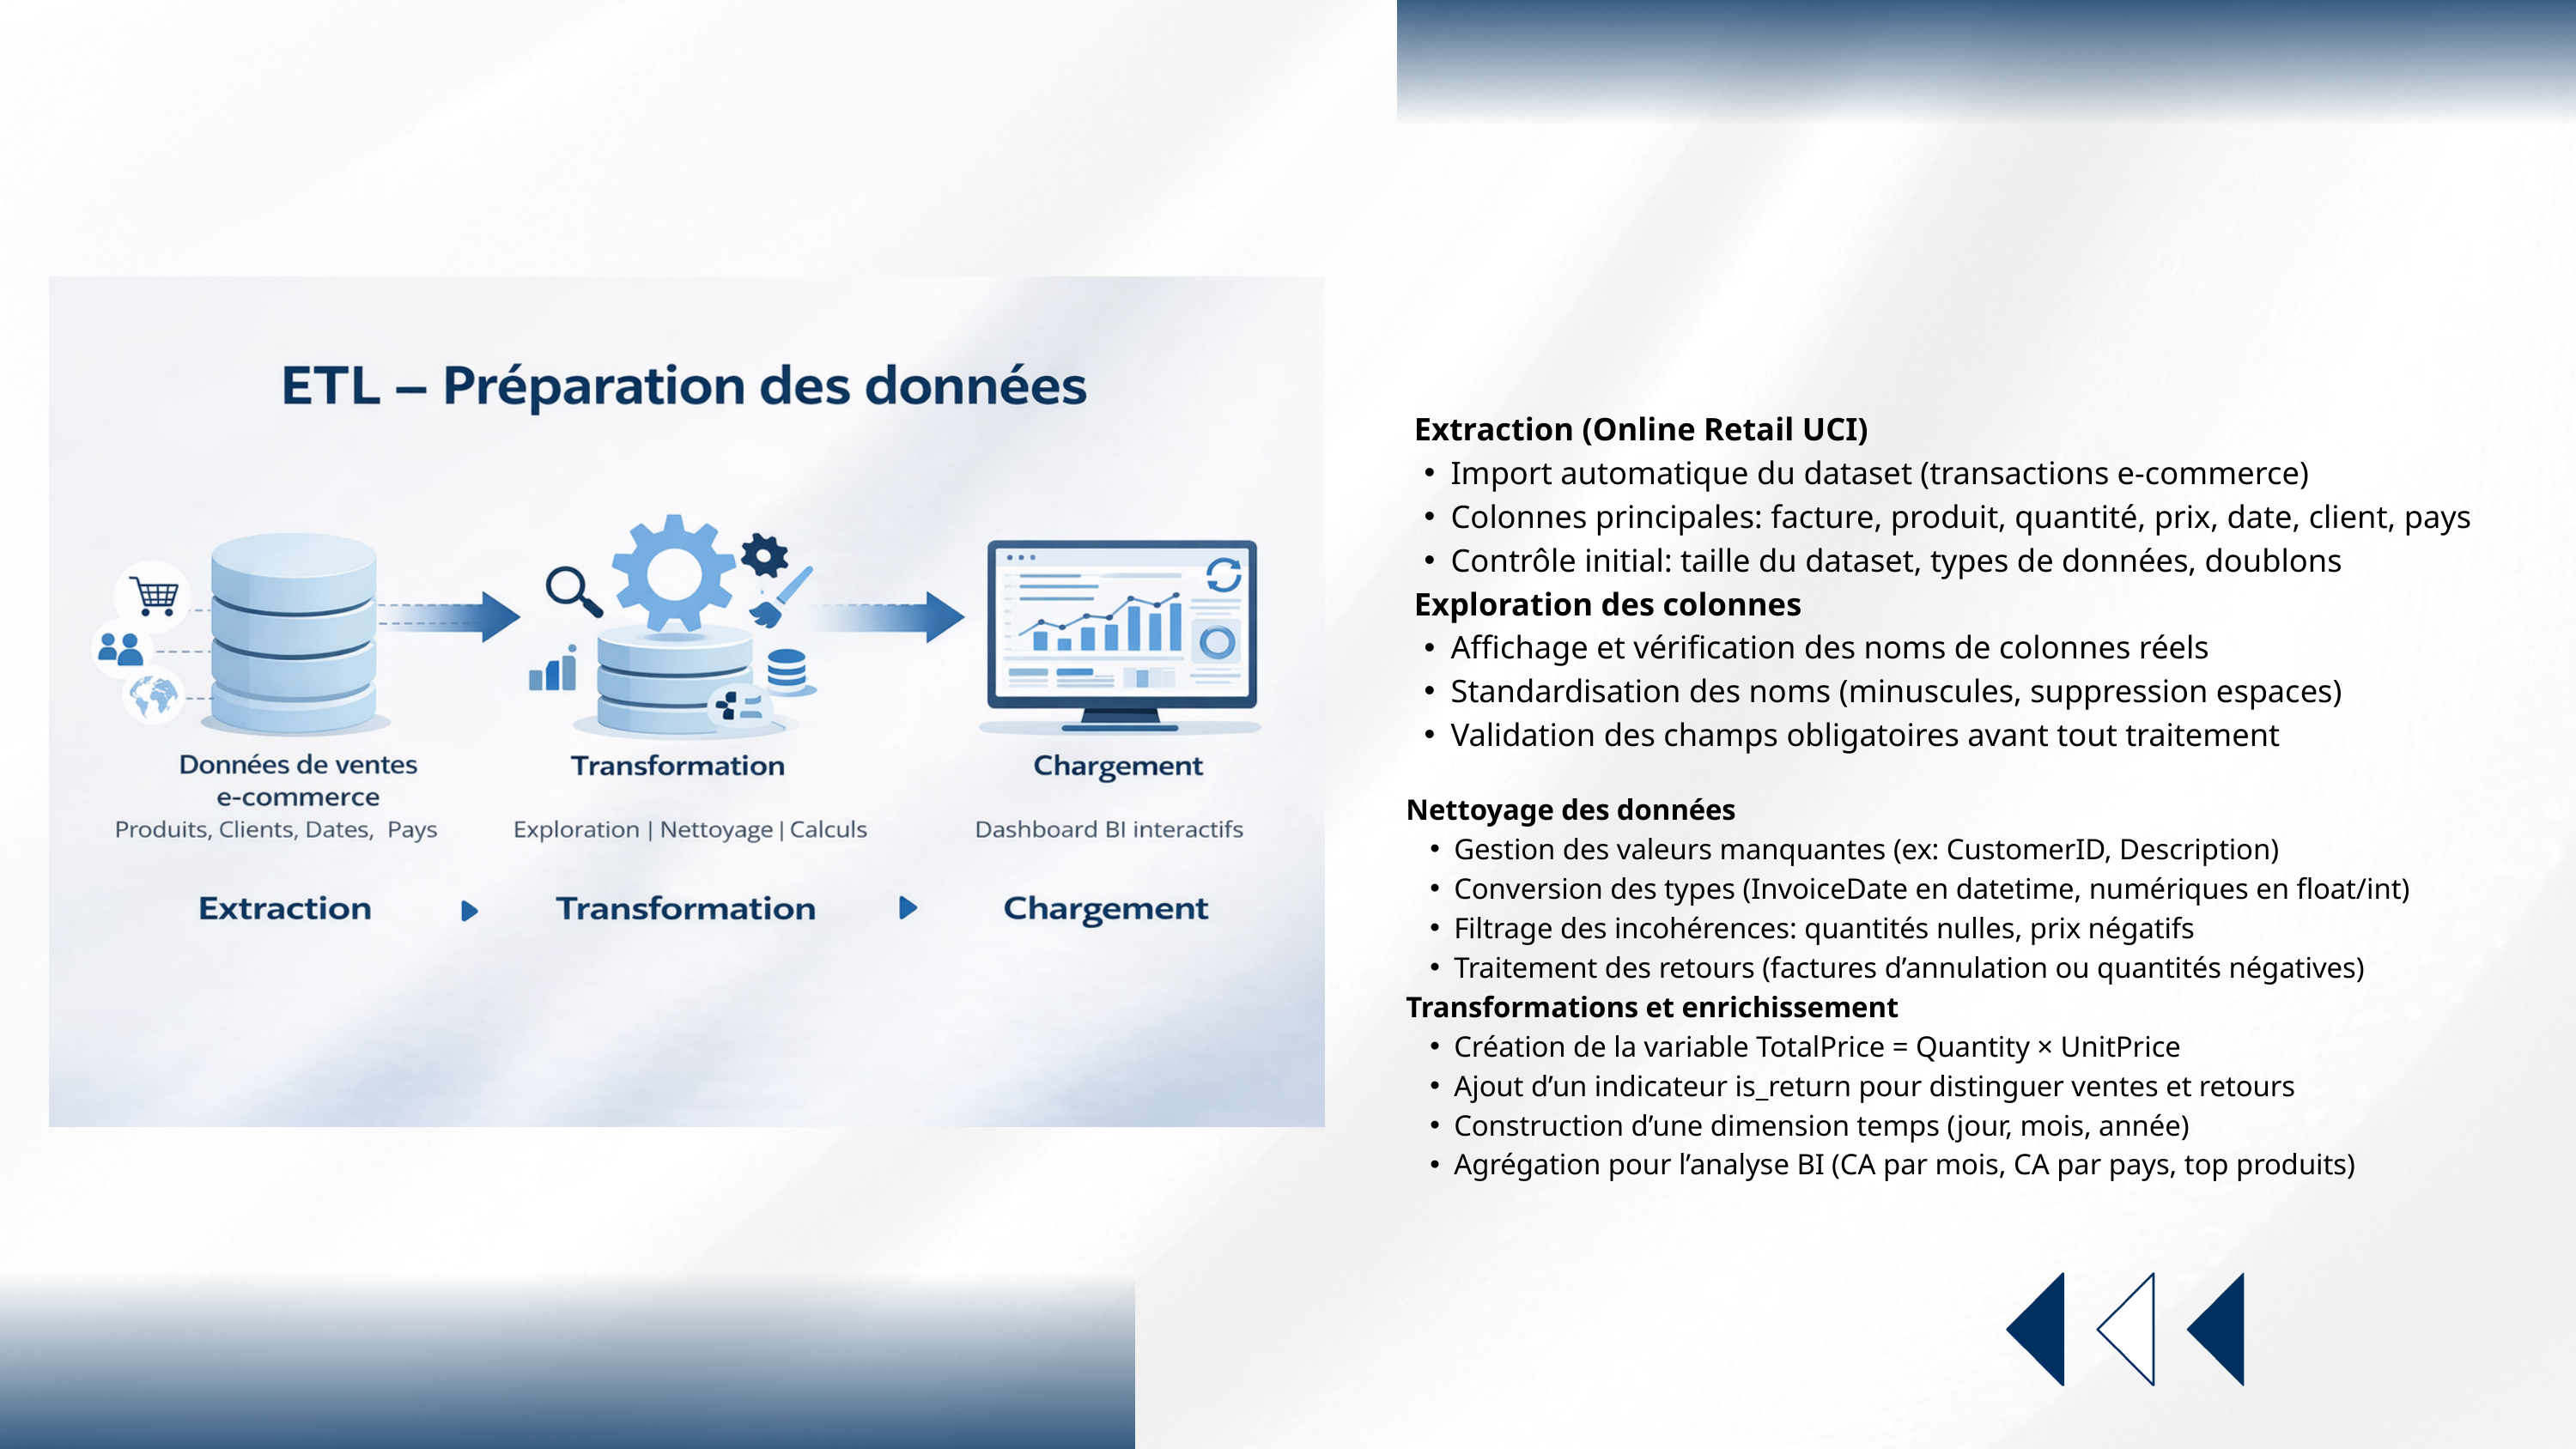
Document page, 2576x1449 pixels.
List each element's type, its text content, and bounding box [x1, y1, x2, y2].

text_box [1397, 0, 2576, 124]
text_box Extraction (Online Retail UCI) Import automatique du dataset (transactions e-commerce) Colonnes principales: facture, produit, quantité, prix, date, client, pays Contrôle initial: taille du dataset, types de données, doublons Exploration des colonnes Affichage et vérification des noms de colonnes réels Standardisation des noms (minuscules, suppression espaces) Validation des champs obligatoires avant tout traitement [1397, 403, 2568, 753]
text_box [0, 1272, 1135, 1449]
text_box [2006, 1272, 2245, 1386]
text_box [49, 276, 1325, 1127]
text_box Nettoyage des données Gestion des valeurs manquantes (ex: CustomerID, Description) Conversion des types (InvoiceDate en datetime, numériques en float/int) Filtrage des incohérences: quantités nulles, prix négatifs Traitement des retours (factures d’annulation ou quantités négatives) Transformations et enrichissement Création de la variable TotalPrice = Quantity × UnitPrice Ajout d’un indicateur is_return pour distinguer ventes et retours Construction d’une dimension temps (jour, mois, année) Agrégation pour l’analyse BI (CA par mois, CA par pays, top produits) [1406, 786, 2504, 1181]
text_box [0, 0, 2576, 1449]
